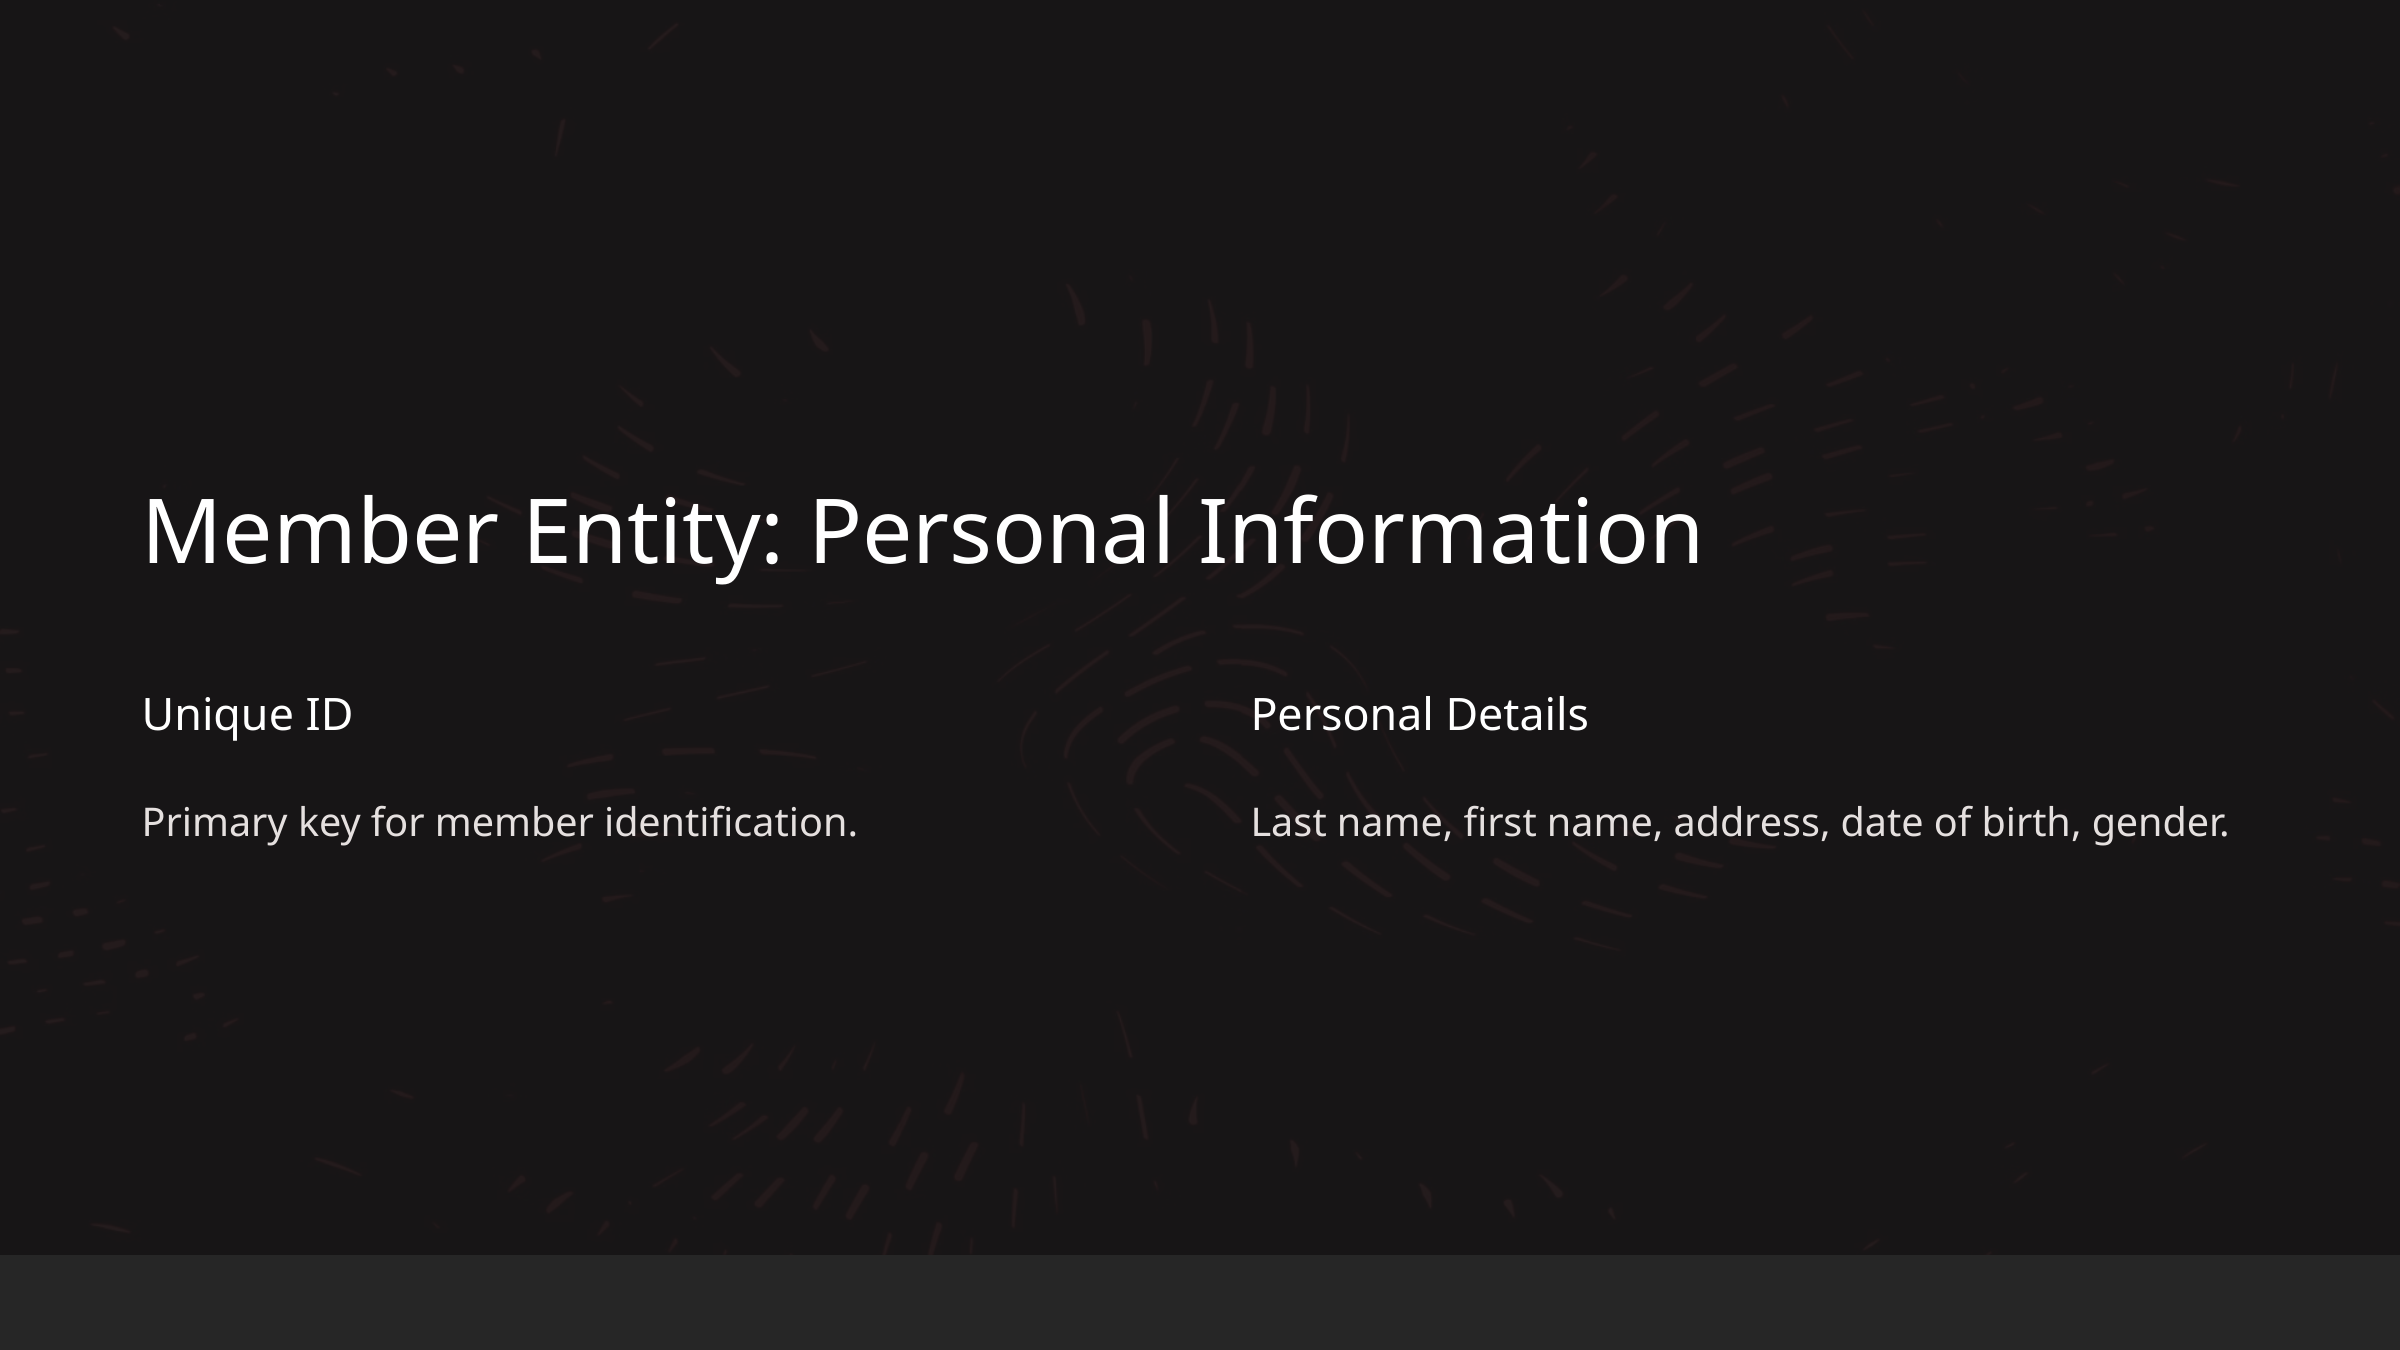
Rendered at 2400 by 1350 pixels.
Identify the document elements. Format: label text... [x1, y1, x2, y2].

text_box Personal Details [1250, 682, 1701, 740]
text_box Member Entity: Personal Information [141, 469, 1582, 582]
text_box Last name, first name, address, date of birth, gender. [1250, 779, 2260, 845]
text_box [0, 1255, 2400, 1350]
text_box Primary key for member identification. [141, 779, 1151, 845]
text_box Unique ID [141, 682, 592, 740]
